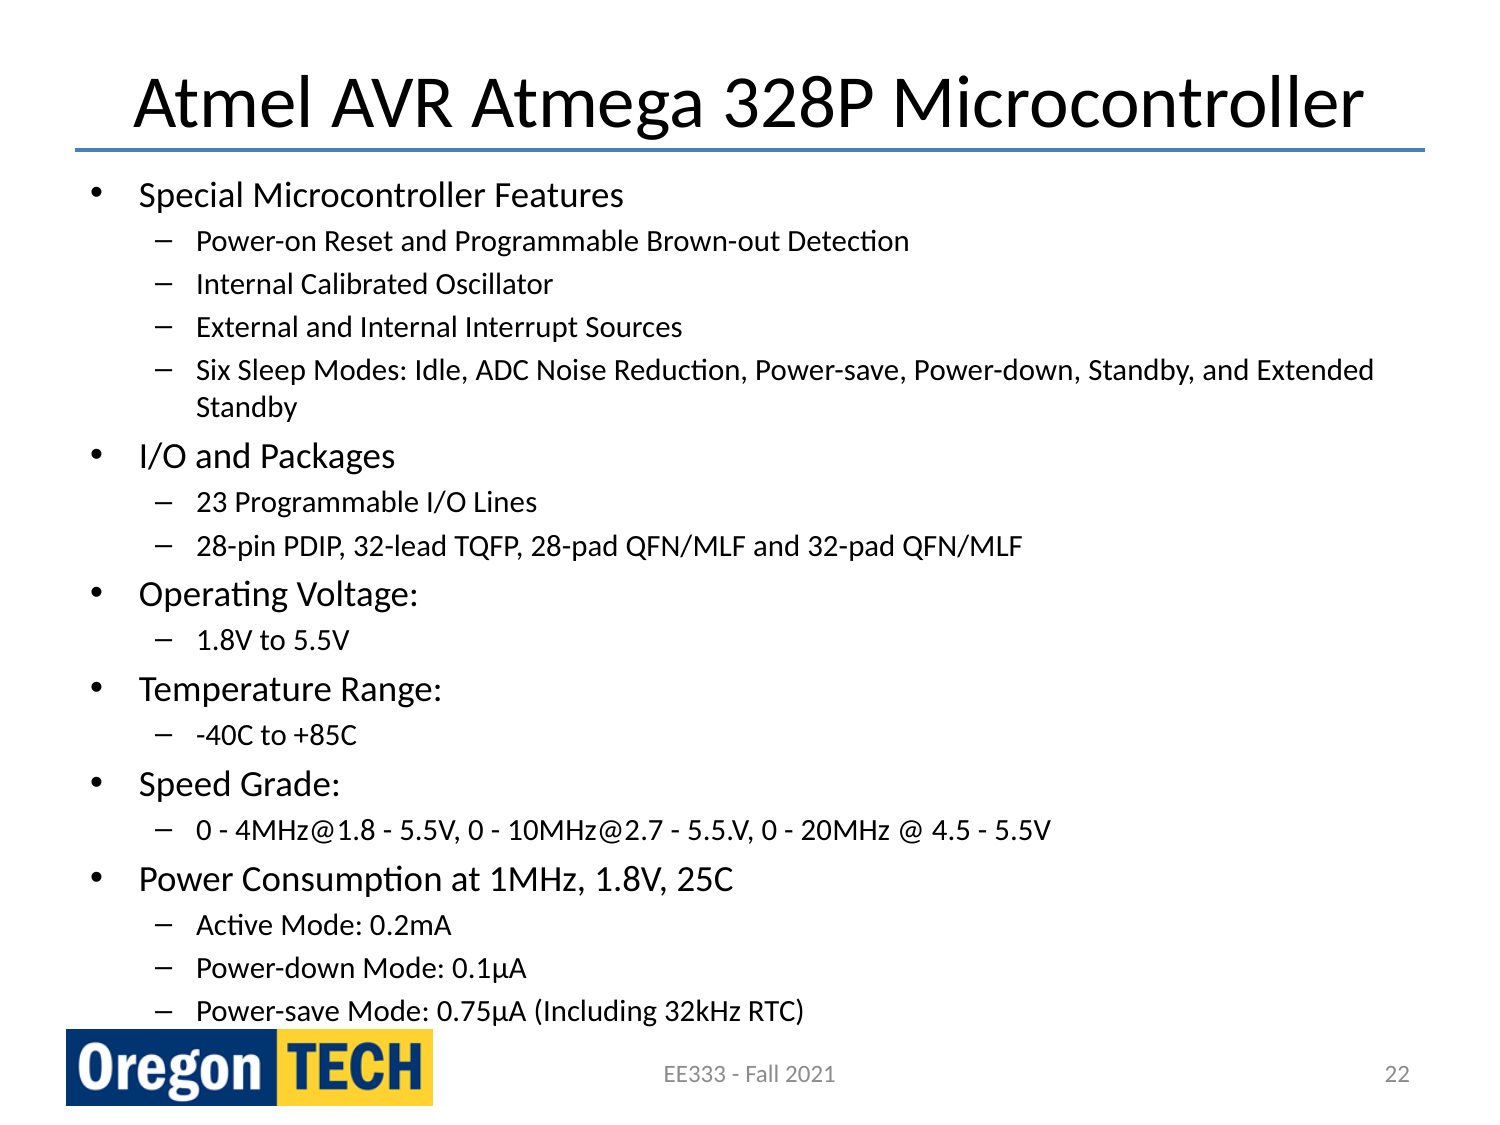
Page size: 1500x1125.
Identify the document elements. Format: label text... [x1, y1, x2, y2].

title Atmel AVR Atmega 328P Microcontroller [75, 45, 1425, 150]
slide_number 22 [1074, 1042, 1425, 1103]
list Special Microcontroller Features Power-on Reset and Programmable Brown-out Detection Internal Calibrated Oscillator External and Internal Interrupt Sources Six Sleep Modes: Idle, ADC Noise Reduction, Power-save, Power-down, Standby, and Extended Standby I/O and Packages 23 Programmable I/O Lines 28-pin PDIP, 32-lead TQFP, 28-pad QFN/MLF and 32-pad QFN/MLF Operating Voltage: 1.8V to 5.5V Temperature Range: -40C to +85C Speed Grade: 0 - 4MHz@1.8 - 5.5V, 0 - 10MHz@2.7 - 5.5.V, 0 - 20MHz @ 4.5 - 5.5V Power Consumption at 1MHz, 1.8V, 25C Active Mode: 0.2mA Power-down Mode: 0.1μA Power-save Mode: 0.75μA (Including 32kHz RTC) [75, 162, 1425, 1038]
picture [66, 1029, 433, 1106]
footer EE333 - Fall 2021 [512, 1042, 988, 1103]
